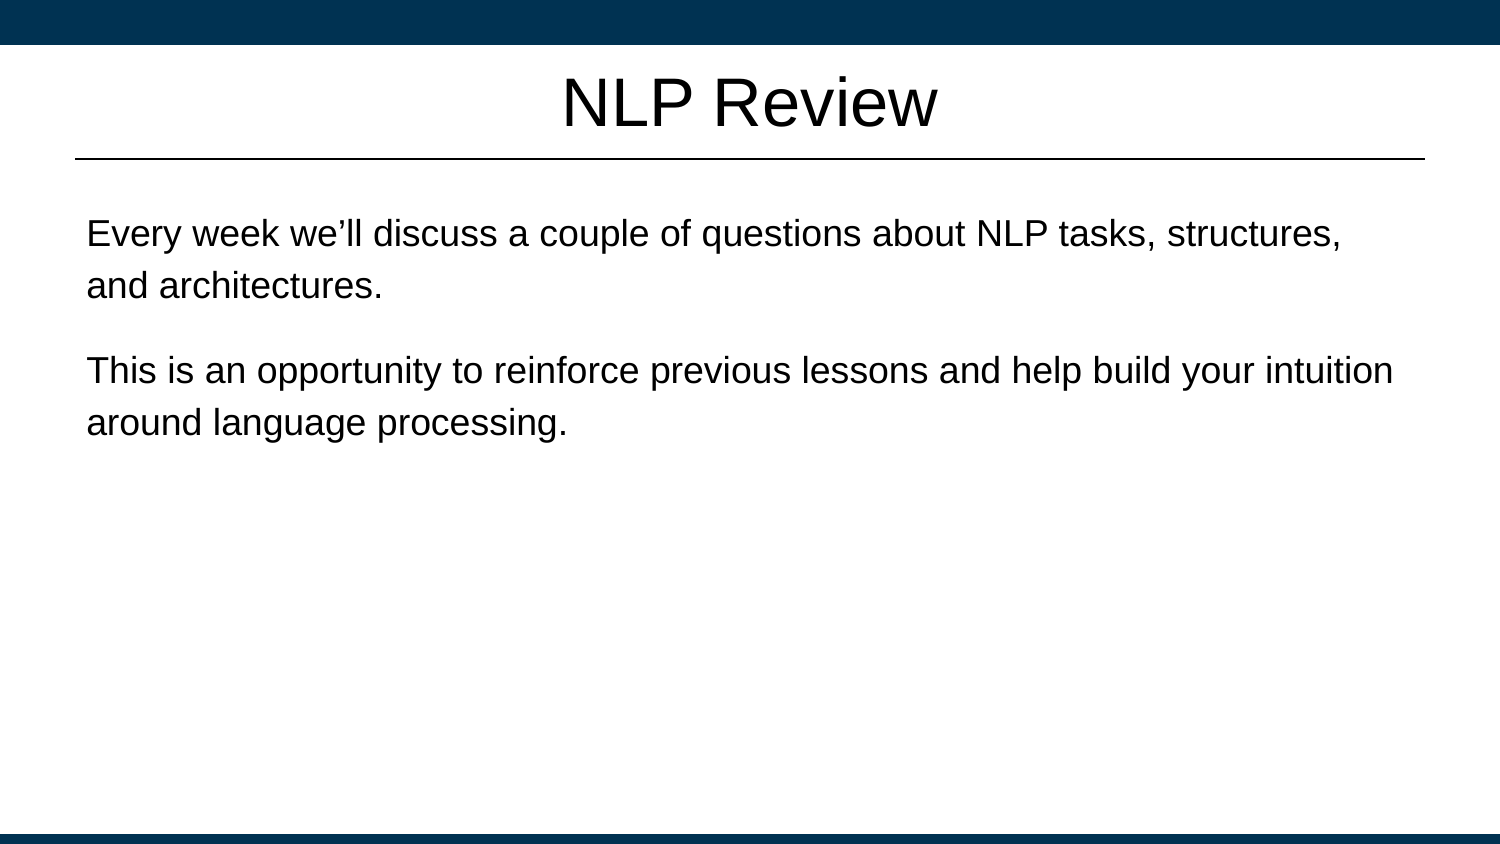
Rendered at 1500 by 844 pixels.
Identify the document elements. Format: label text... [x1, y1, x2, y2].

title NLP Review [75, 28, 1425, 169]
list Every week we’ll discuss a couple of questions about NLP tasks, structures, and architectures. This is an opportunity to reinforce previous lessons and help build your intuition around language processing. [75, 196, 1425, 754]
